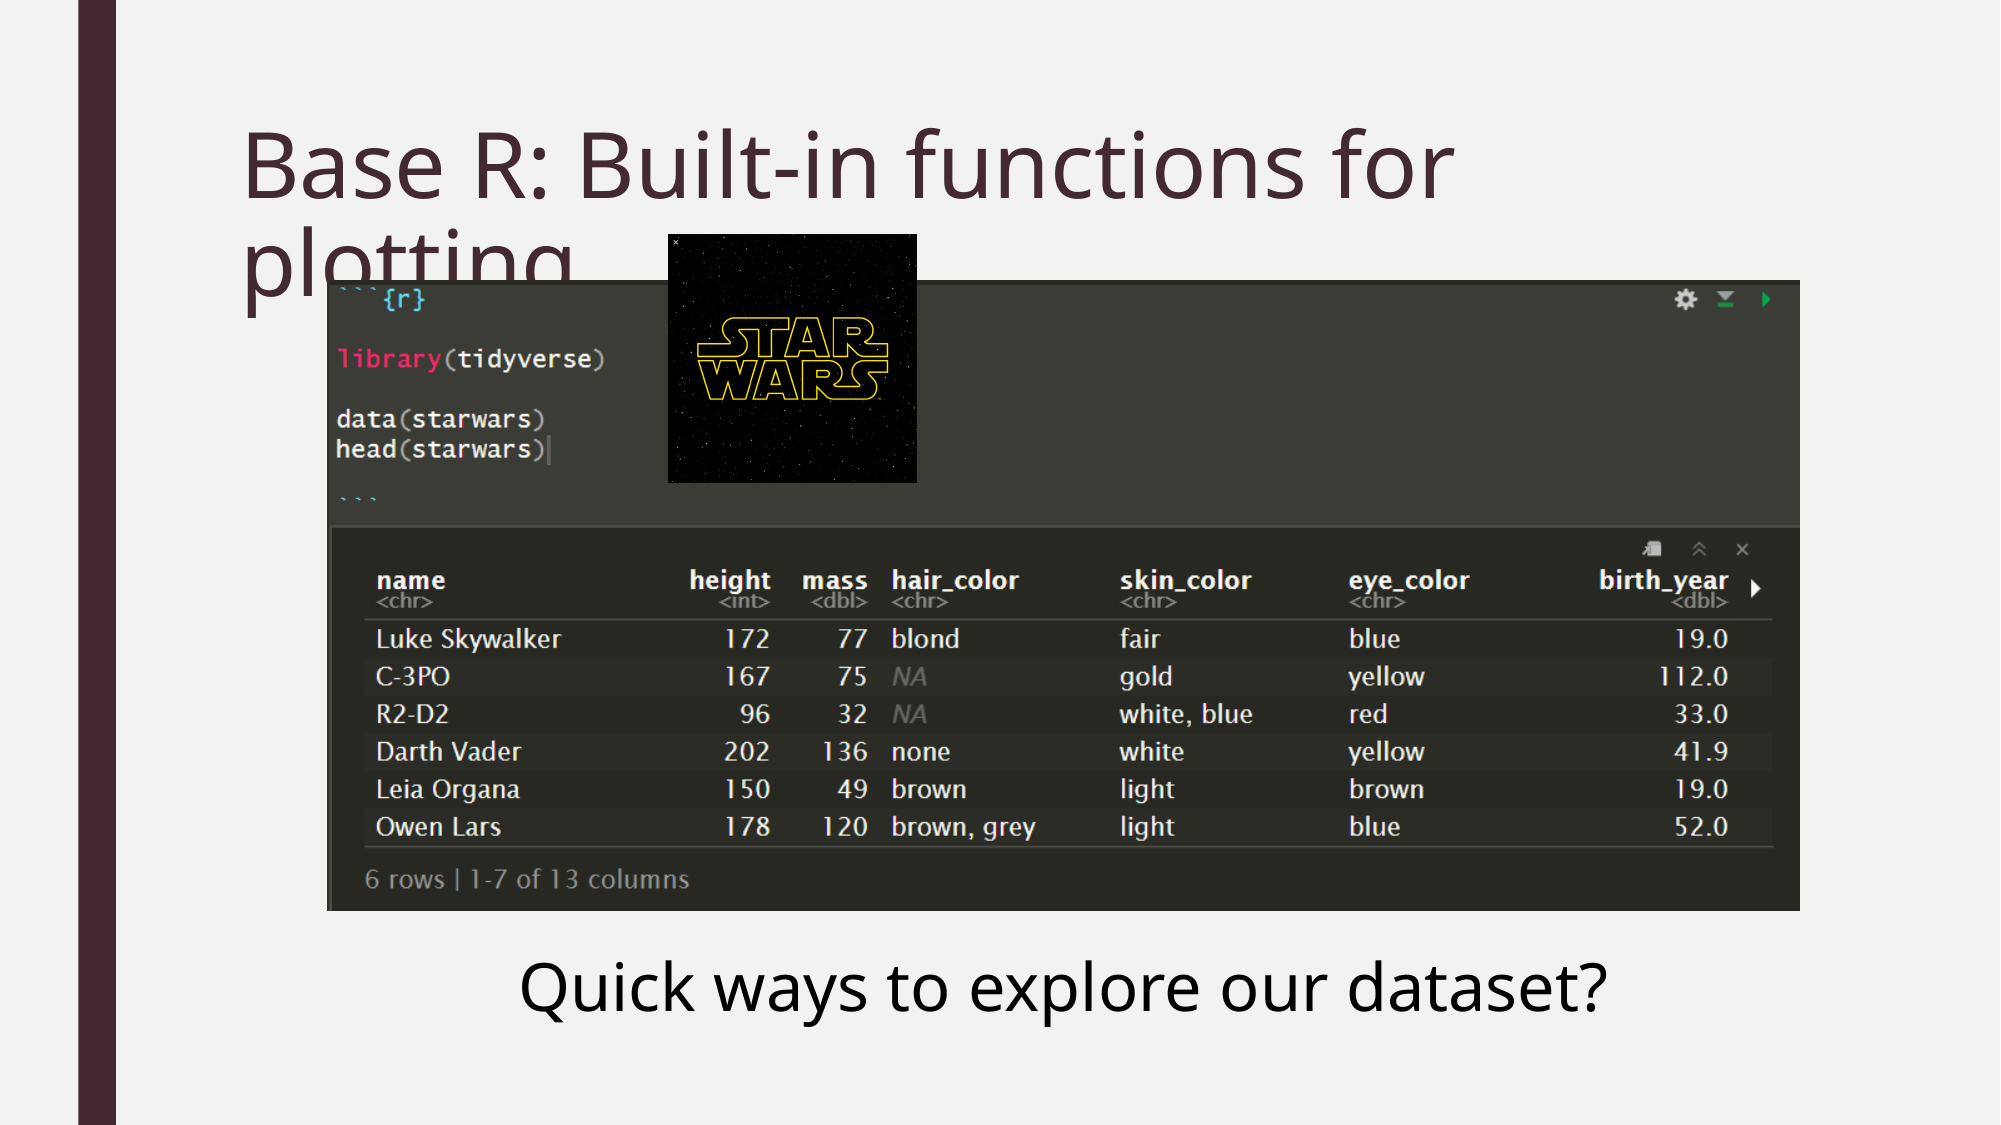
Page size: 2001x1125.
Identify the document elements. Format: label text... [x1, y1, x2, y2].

text_box Quick ways to explore our dataset? [306, 937, 1822, 1033]
picture [327, 234, 1800, 911]
title Base R: Built-in functions for plotting [225, 112, 1800, 245]
